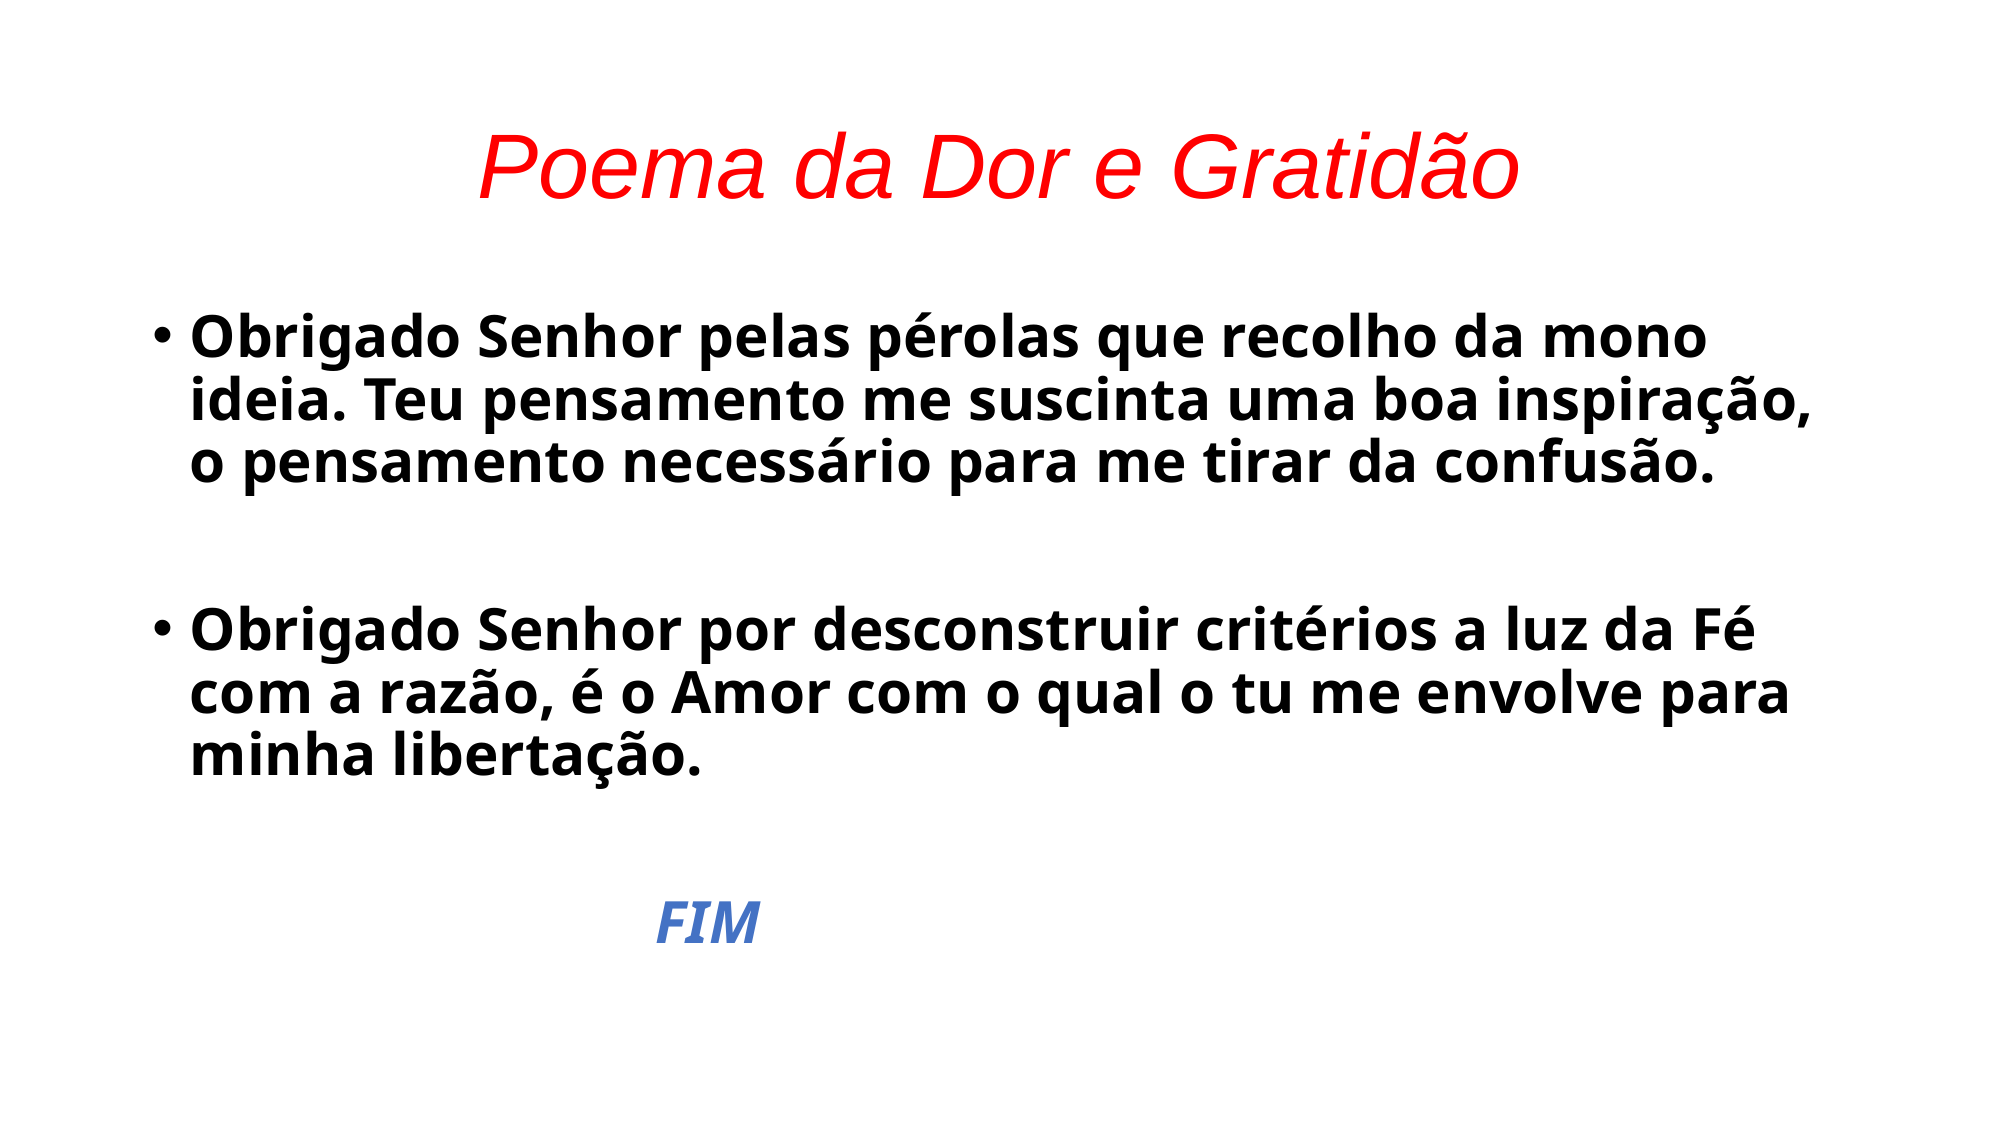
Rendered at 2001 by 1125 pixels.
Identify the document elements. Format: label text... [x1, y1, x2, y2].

title Poema da Dor e Gratidão [137, 59, 1863, 278]
list Obrigado Senhor pelas pérolas que recolho da mono ideia. Teu pensamento me suscinta uma boa inspiração, o pensamento necessário para me tirar da confusão. Obrigado Senhor por desconstruir critérios a luz da Fé com a razão, é o Amor com o qual o tu me envolve para minha libertação. FIM [137, 299, 1863, 1014]
